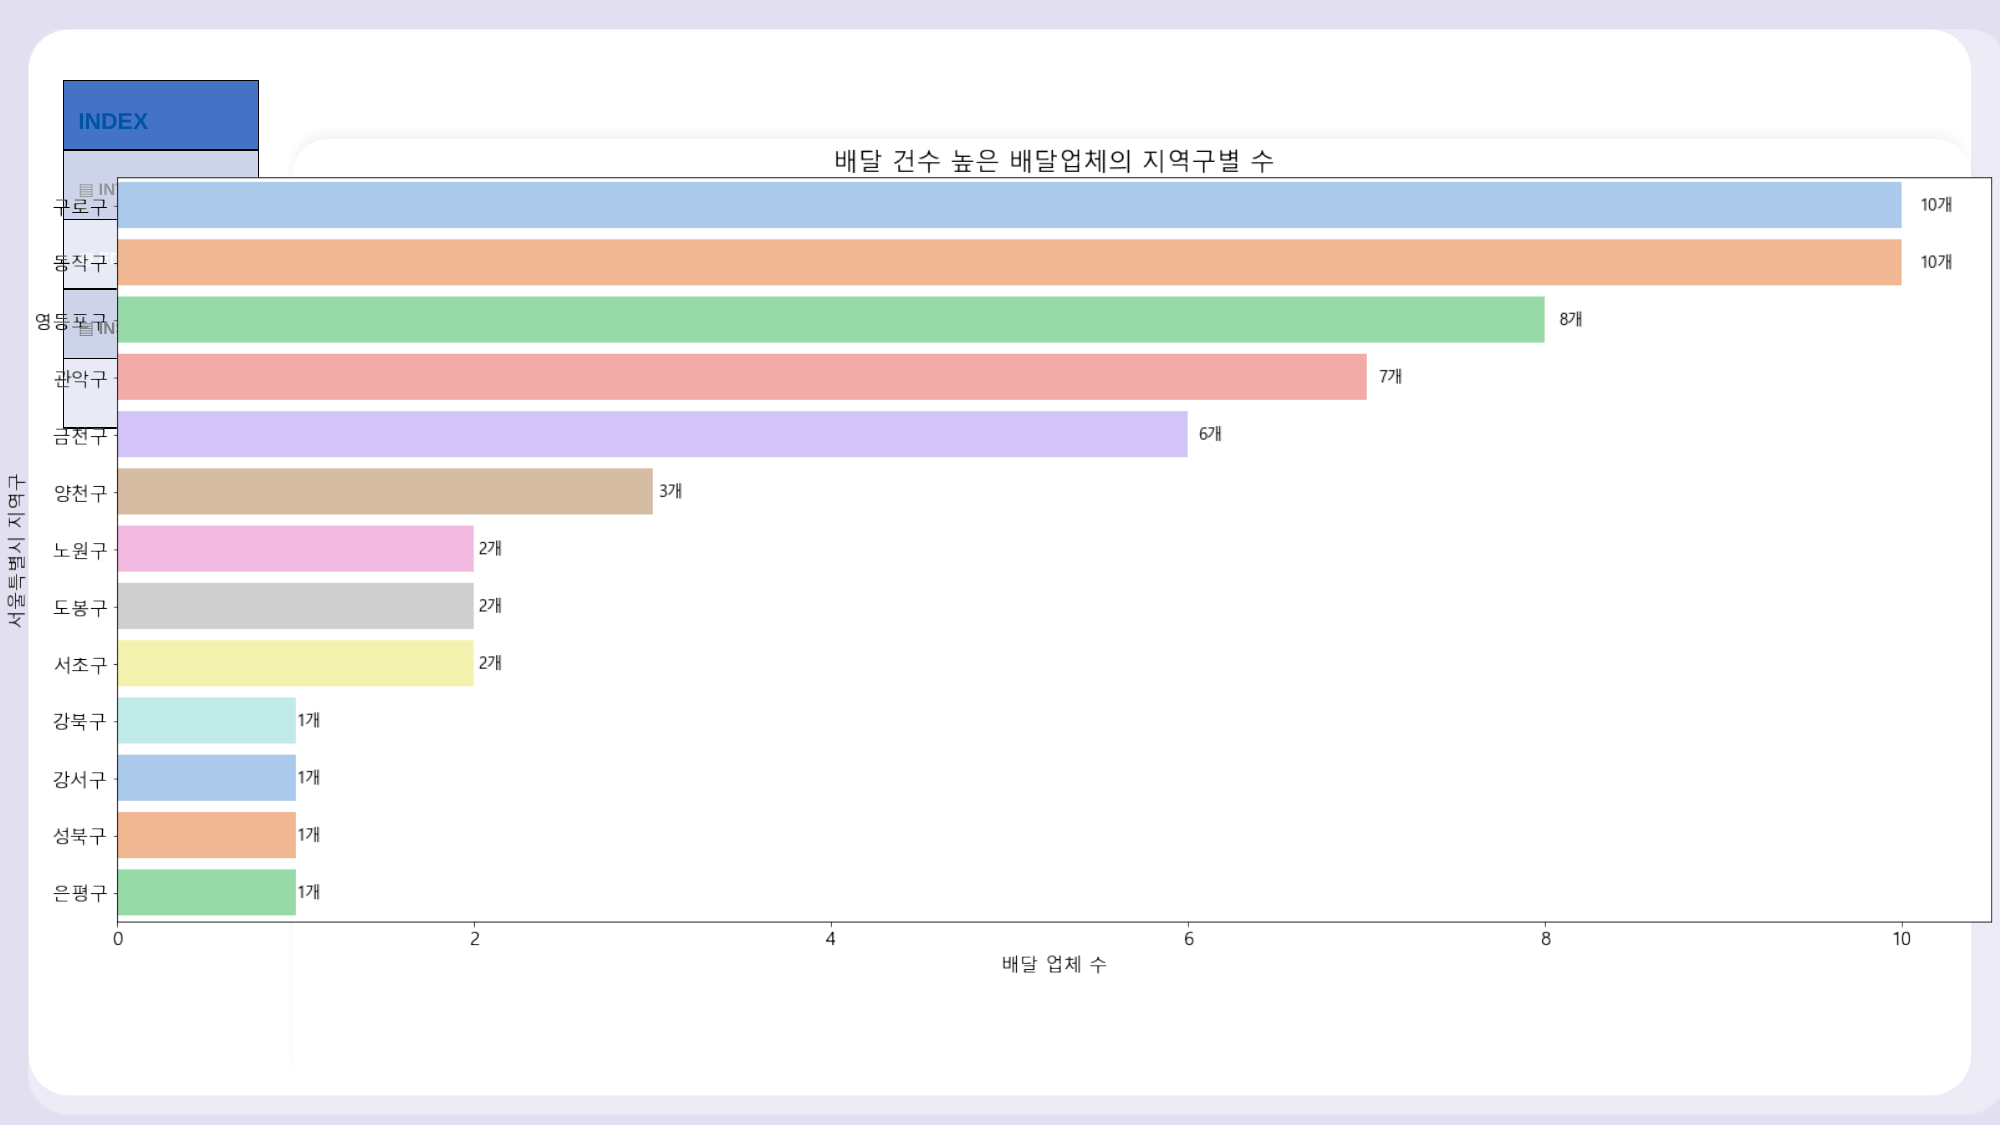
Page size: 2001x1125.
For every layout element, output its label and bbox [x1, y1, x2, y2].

picture [0, 141, 2000, 984]
